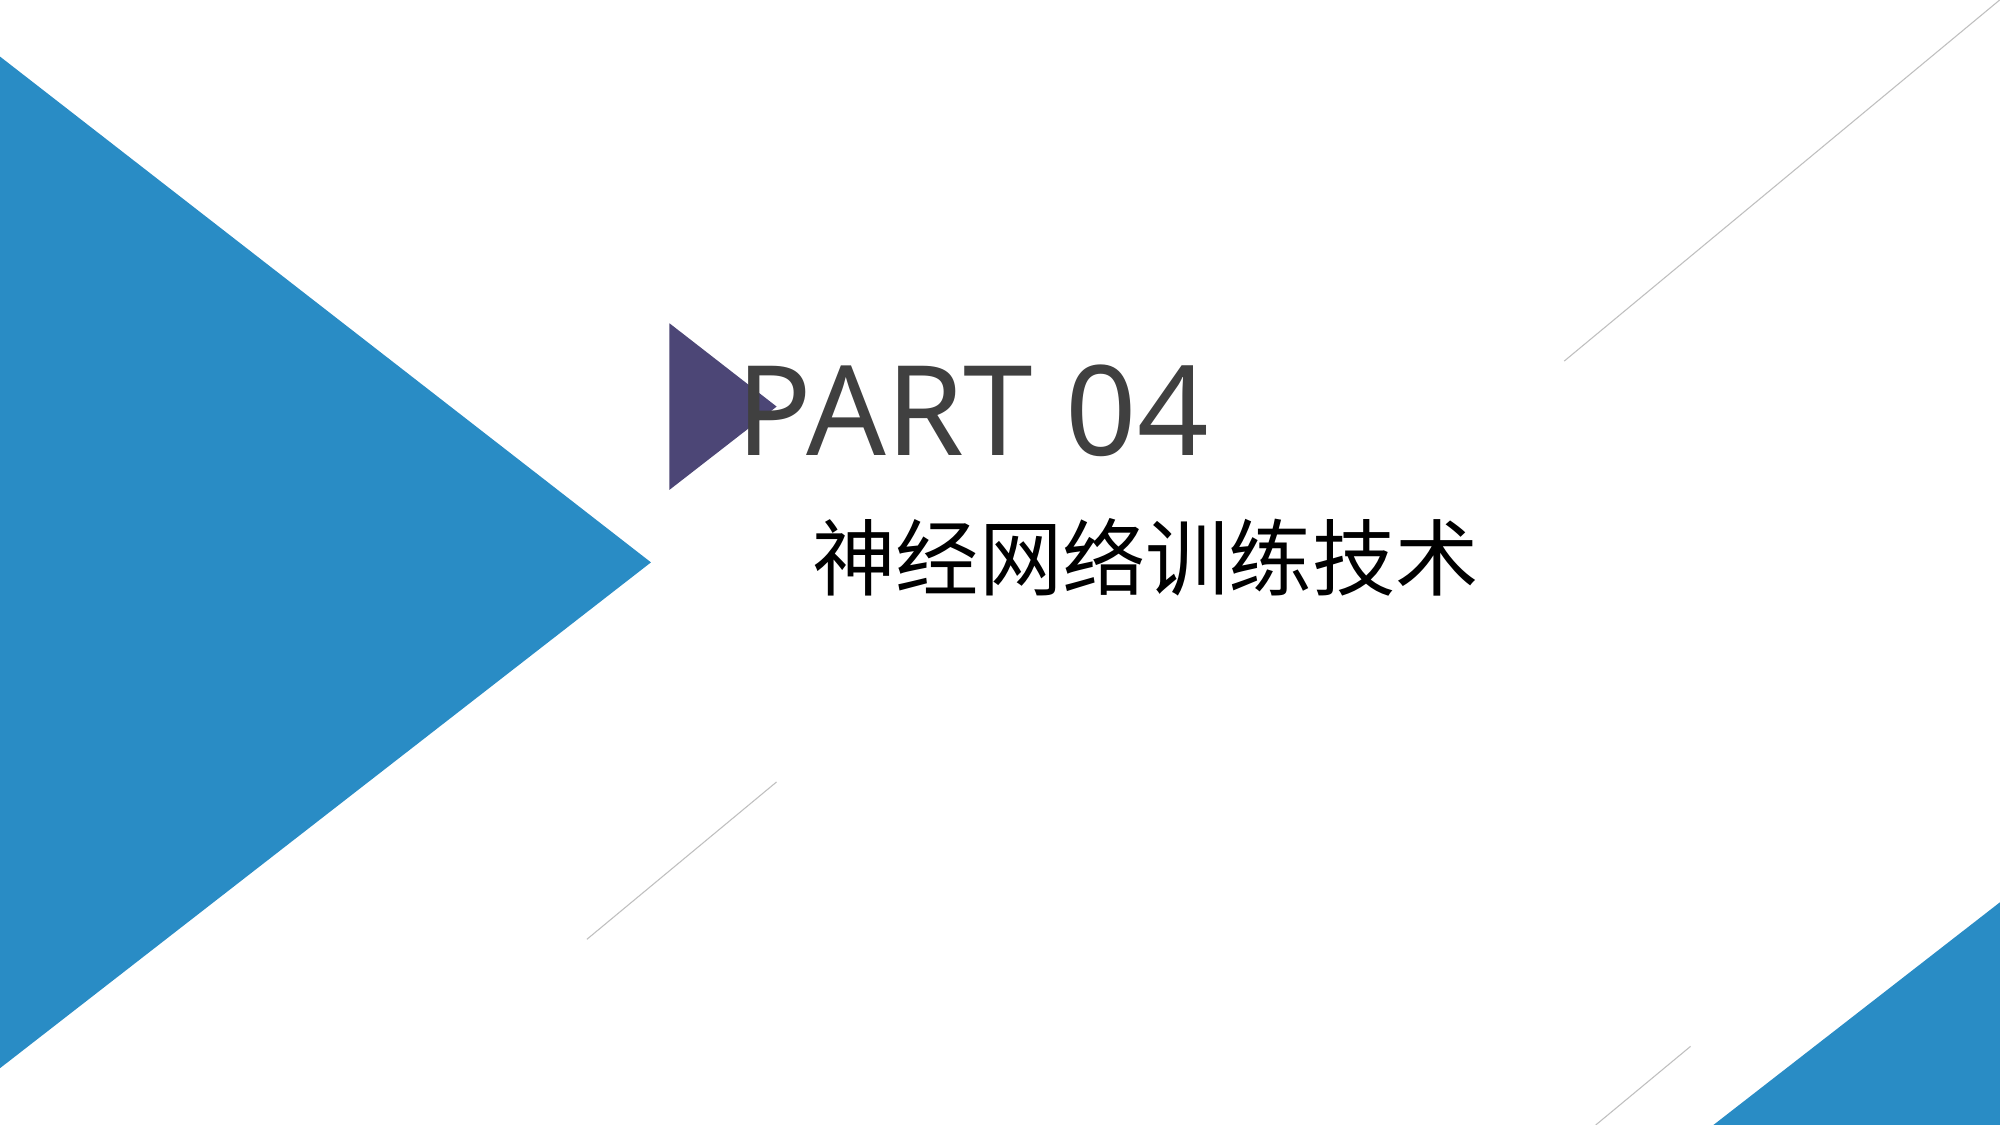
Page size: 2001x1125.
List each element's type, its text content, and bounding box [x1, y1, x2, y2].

text_box 神经网络训练技术 [797, 498, 1494, 614]
text_box [1711, 900, 2000, 1125]
text_box PART 04 [722, 323, 1224, 488]
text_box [1564, 0, 2000, 362]
text_box [668, 321, 722, 492]
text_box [586, 781, 777, 940]
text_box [1595, 1046, 1691, 1125]
text_box [0, 55, 653, 1070]
